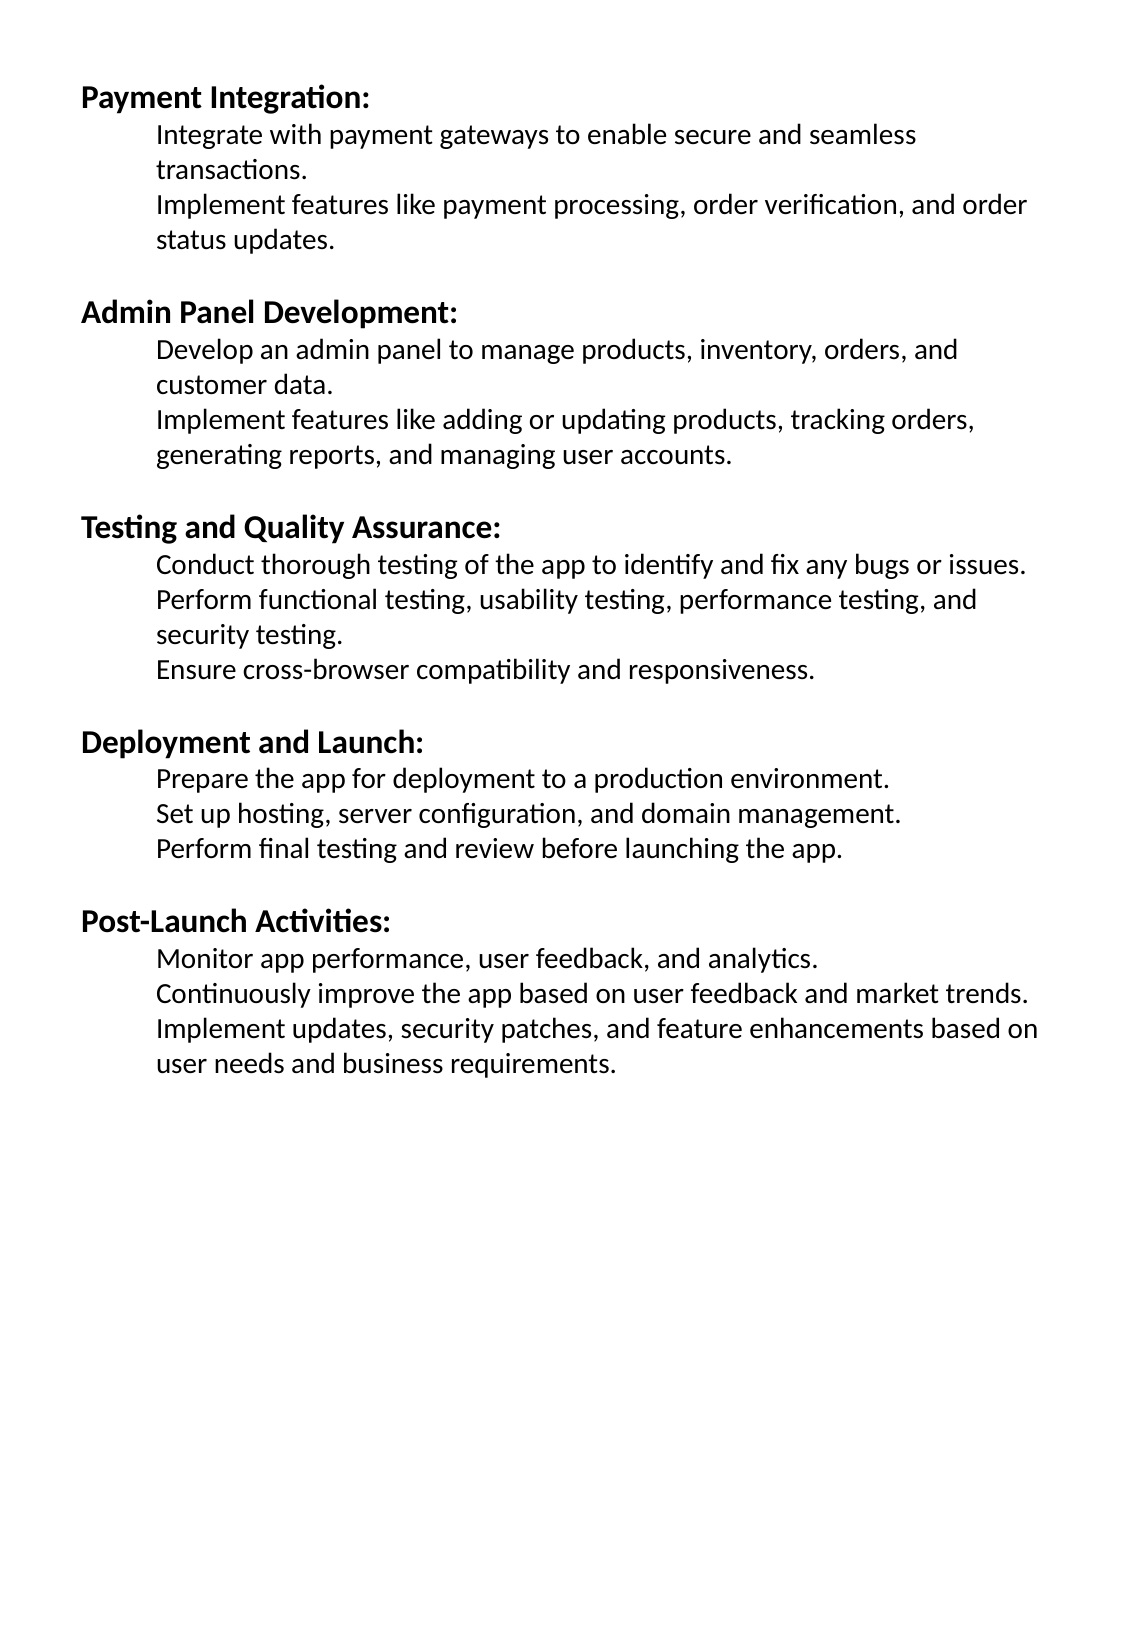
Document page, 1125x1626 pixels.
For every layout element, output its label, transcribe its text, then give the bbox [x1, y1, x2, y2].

text_box Payment Integration: Integrate with payment gateways to enable secure and seamless transactions. Implement features like payment processing, order verification, and order status updates. Admin Panel Development: Develop an admin panel to manage products, inventory, orders, and customer data. Implement features like adding or updating products, tracking orders, generating reports, and managing user accounts. Testing and Quality Assurance: Conduct thorough testing of the app to identify and fix any bugs or issues. Perform functional testing, usability testing, performance testing, and security testing. Ensure cross-browser compatibility and responsiveness. Deployment and Launch: Prepare the app for deployment to a production environment. Set up hosting, server configuration, and domain management. Perform final testing and review before launching the app. Post-Launch Activities: Monitor app performance, user feedback, and analytics. Continuously improve the app based on user feedback and market trends. Implement updates, security patches, and feature enhancements based on user needs and business requirements. [66, 68, 1059, 1087]
